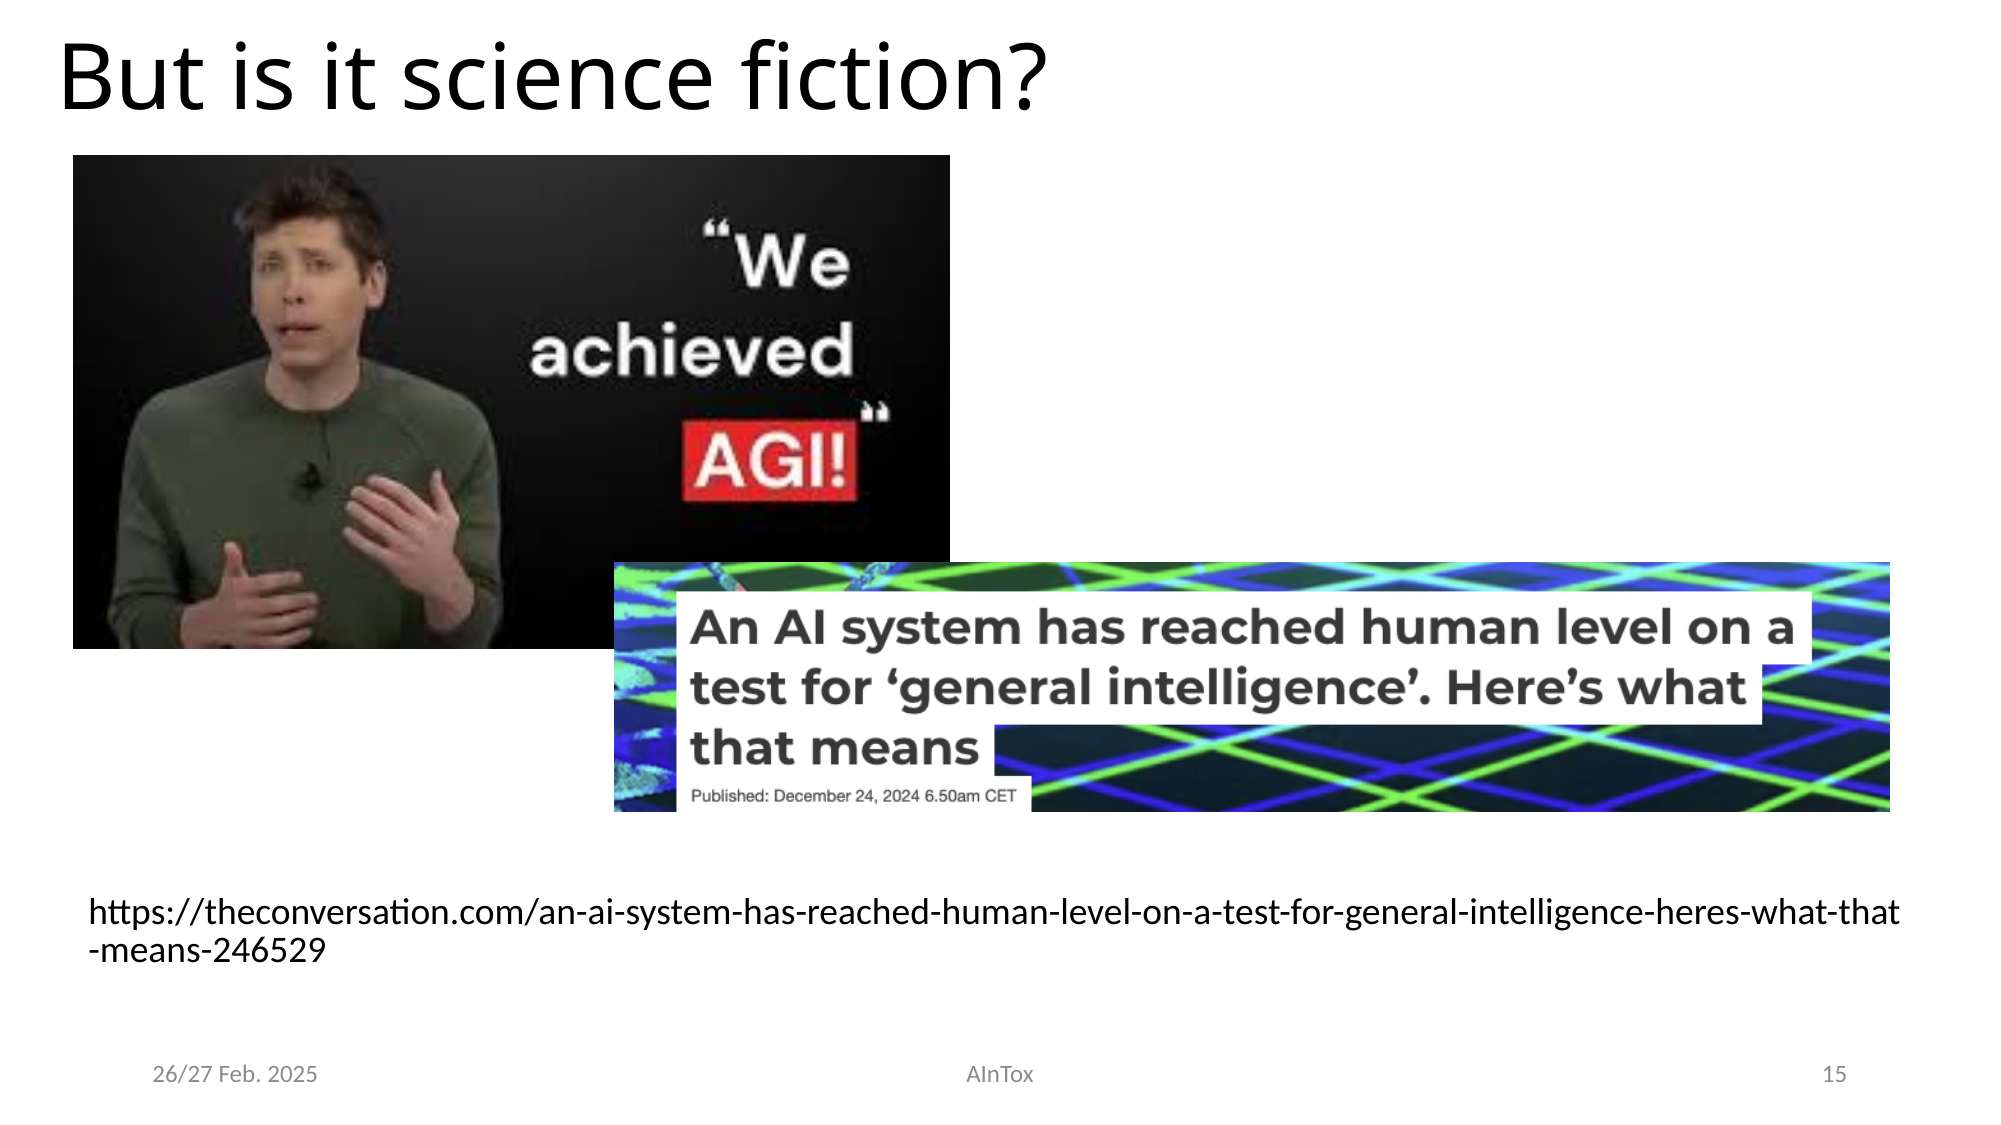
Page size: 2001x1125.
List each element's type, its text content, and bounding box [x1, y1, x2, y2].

text_box https://theconversation.com/an-ai-system-has-reached-human-level-on-a-test-for-general-intelligence-heres-what-that-means-246529 [73, 879, 1926, 985]
slide_number 15 [1412, 1042, 1863, 1103]
title But is it science fiction? [41, 0, 1767, 189]
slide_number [137, 1042, 588, 1103]
footer AInTox [662, 1042, 1338, 1103]
picture [73, 155, 1890, 812]
